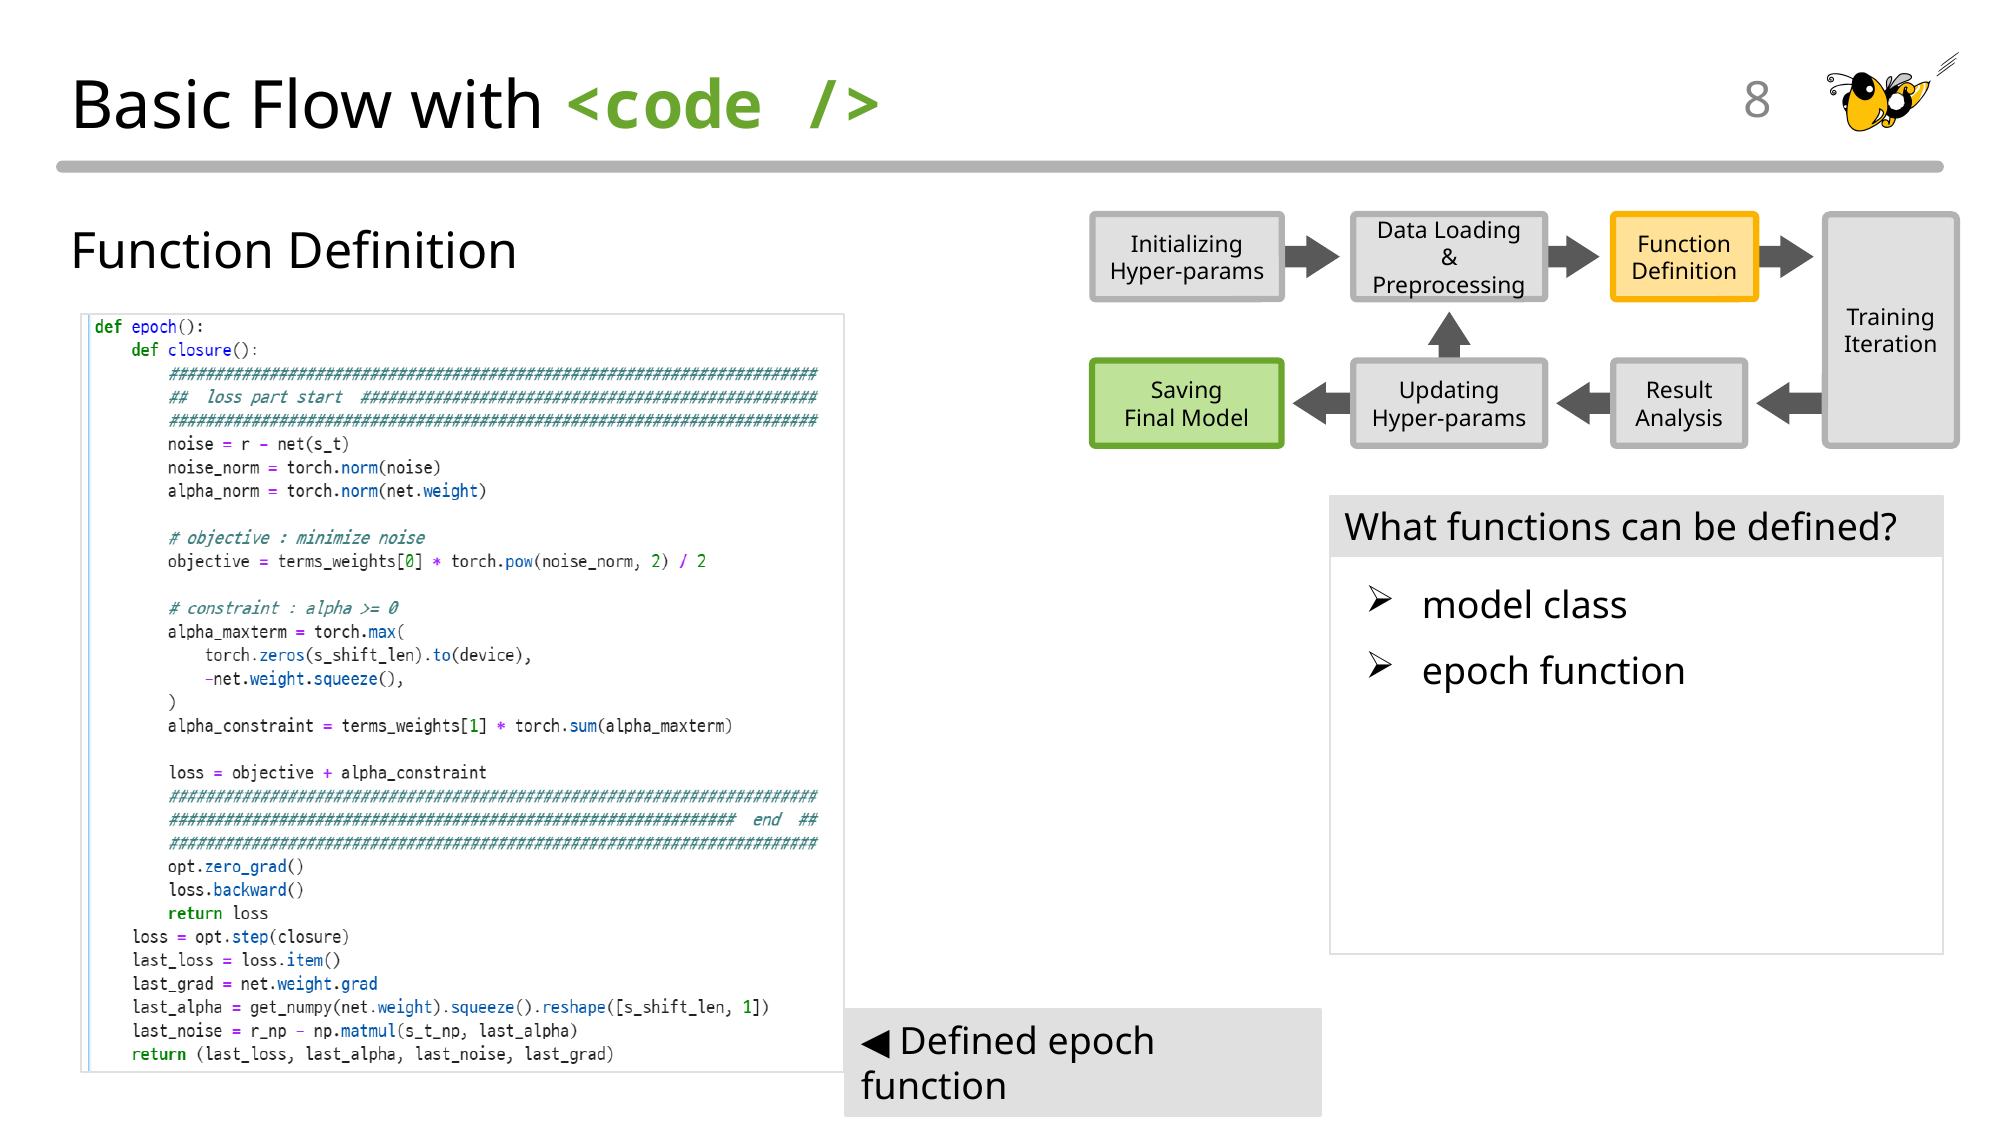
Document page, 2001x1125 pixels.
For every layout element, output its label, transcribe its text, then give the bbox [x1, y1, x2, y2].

slide_number 8 [1695, 61, 1820, 141]
text_box Training Iteration [1823, 213, 1958, 447]
text_box [1290, 379, 1352, 427]
text_box Function Definition [1612, 212, 1758, 301]
text_box Data Loading & Preprocessing [1352, 212, 1547, 301]
text_box Initializing Hyper-params [1091, 212, 1283, 301]
list Function Definition [56, 206, 1944, 1047]
text_box [1283, 233, 1342, 280]
text_box [1547, 233, 1602, 280]
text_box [1329, 495, 1944, 954]
text_box [1554, 379, 1612, 427]
text_box Updating Hyper-params [1352, 359, 1547, 447]
text_box Result Analysis [1612, 359, 1747, 447]
text_box [1758, 233, 1816, 280]
picture [1827, 52, 1959, 132]
title Basic Flow with <code /> [40, 52, 1640, 151]
text_box [1426, 309, 1473, 359]
text_box [1754, 379, 1823, 427]
picture [82, 314, 843, 1071]
text_box Saving Final Model [1091, 359, 1283, 447]
text_box ◀ Defined epoch function [846, 1009, 1320, 1115]
